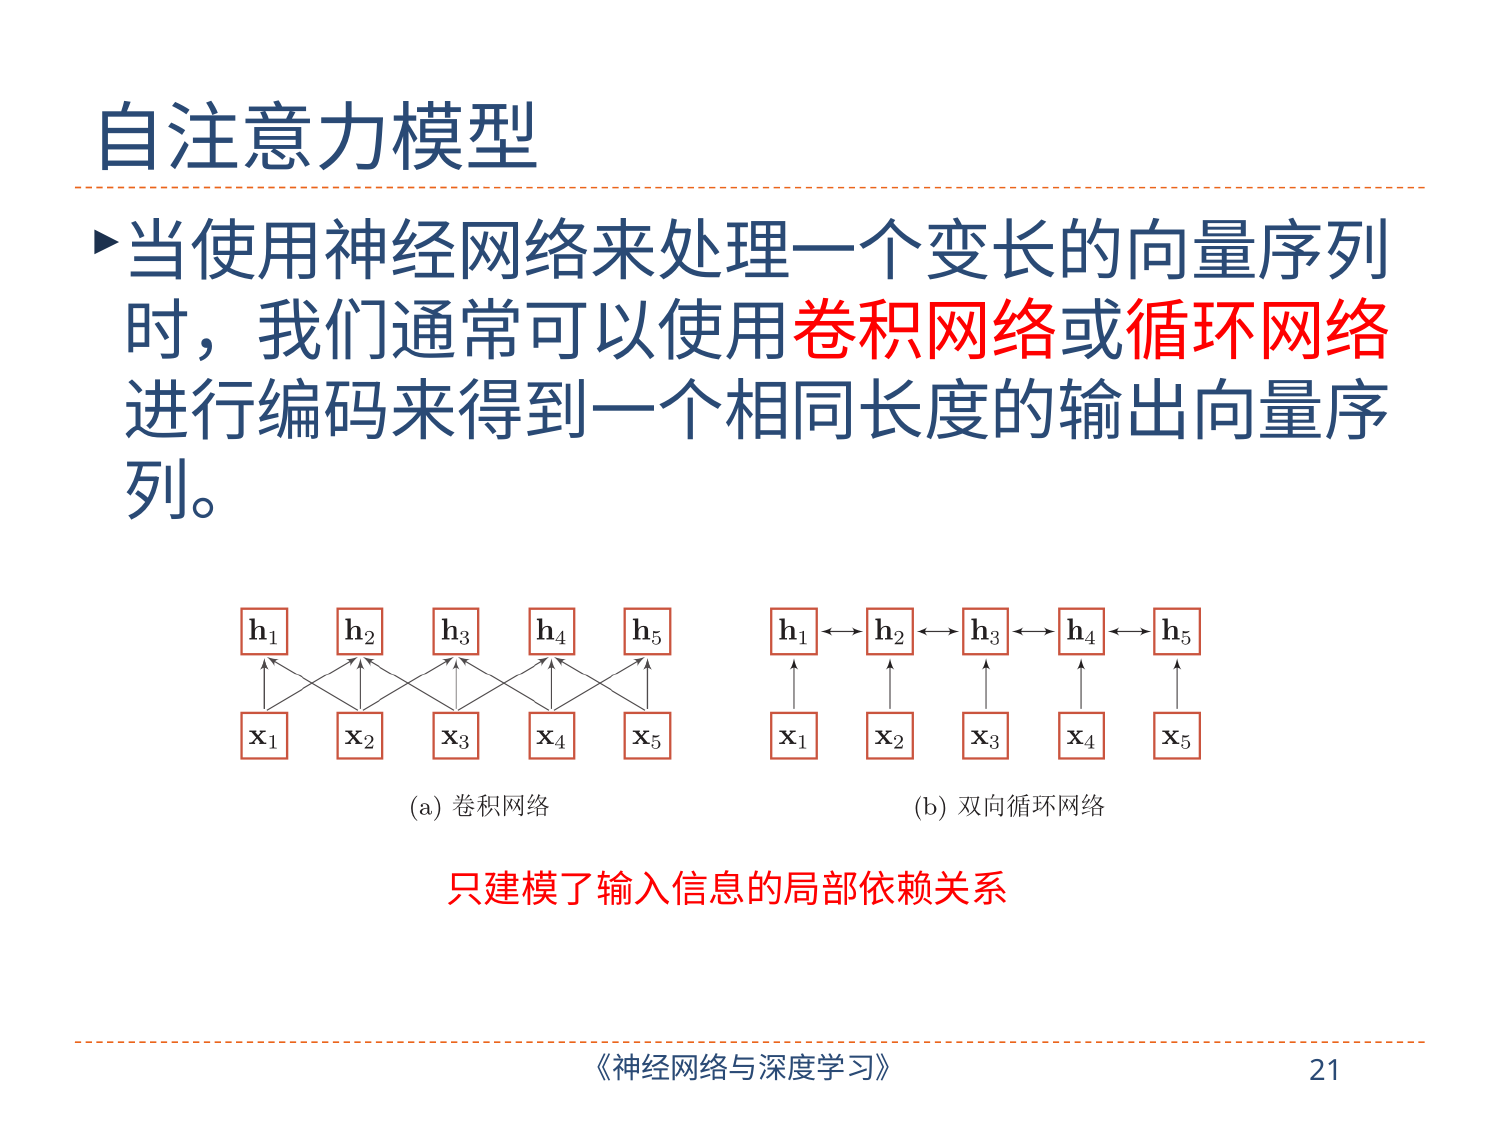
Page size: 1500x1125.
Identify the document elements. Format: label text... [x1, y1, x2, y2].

picture [224, 587, 1230, 851]
list 当使用神经网络来处理一个变长的向量序列时，我们通常可以使用卷积网络或循环网络进行编码来得到一个相同长度的输出向量序列。 [75, 200, 1425, 1010]
title 自注意力模型 [75, 24, 1425, 188]
text_box 只建模了输入信息的局部依赖关系 [352, 864, 1103, 918]
